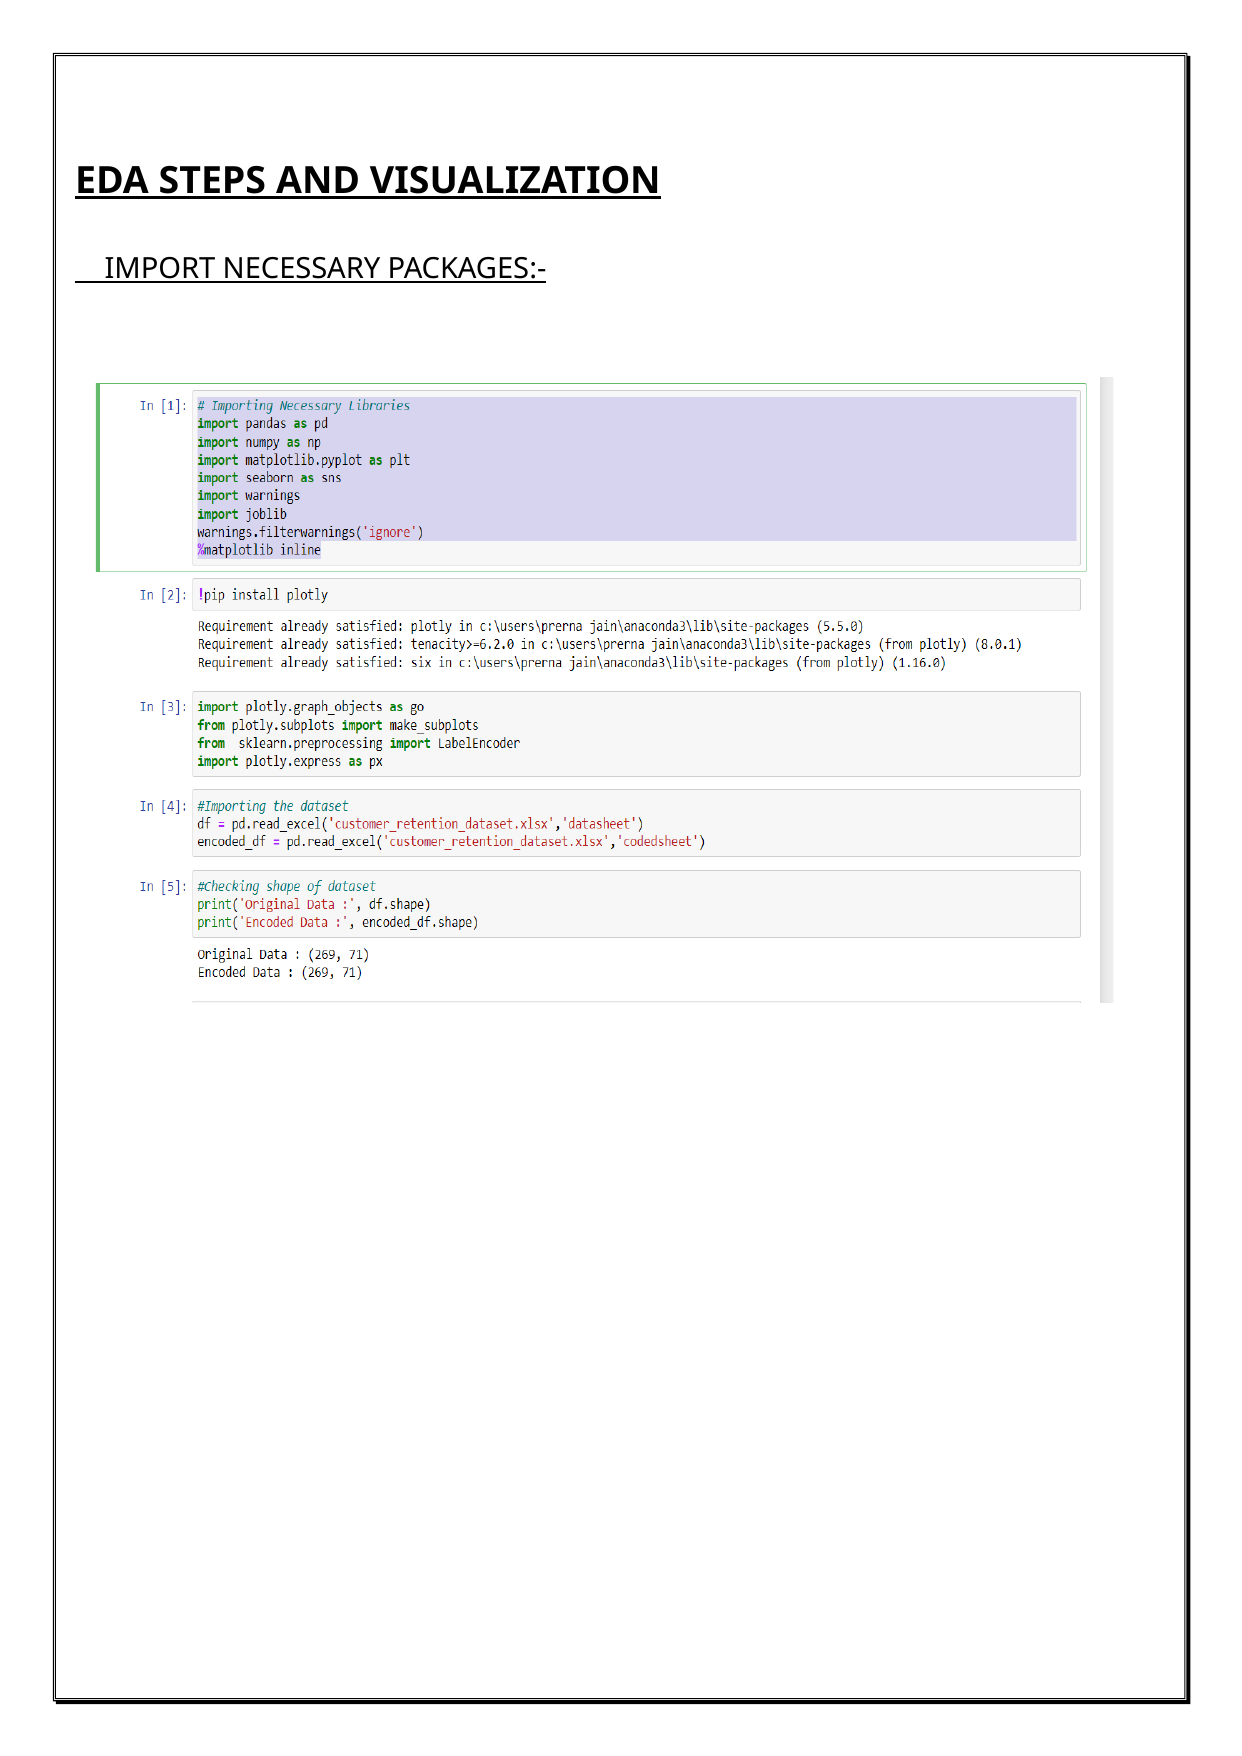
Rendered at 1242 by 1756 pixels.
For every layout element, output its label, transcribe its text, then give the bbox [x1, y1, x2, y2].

picture [95, 377, 1114, 1003]
text_box EDA STEPS AND VISUALIZATION IMPORT NECESSARY PACKAGES:- [58, 65, 1184, 342]
